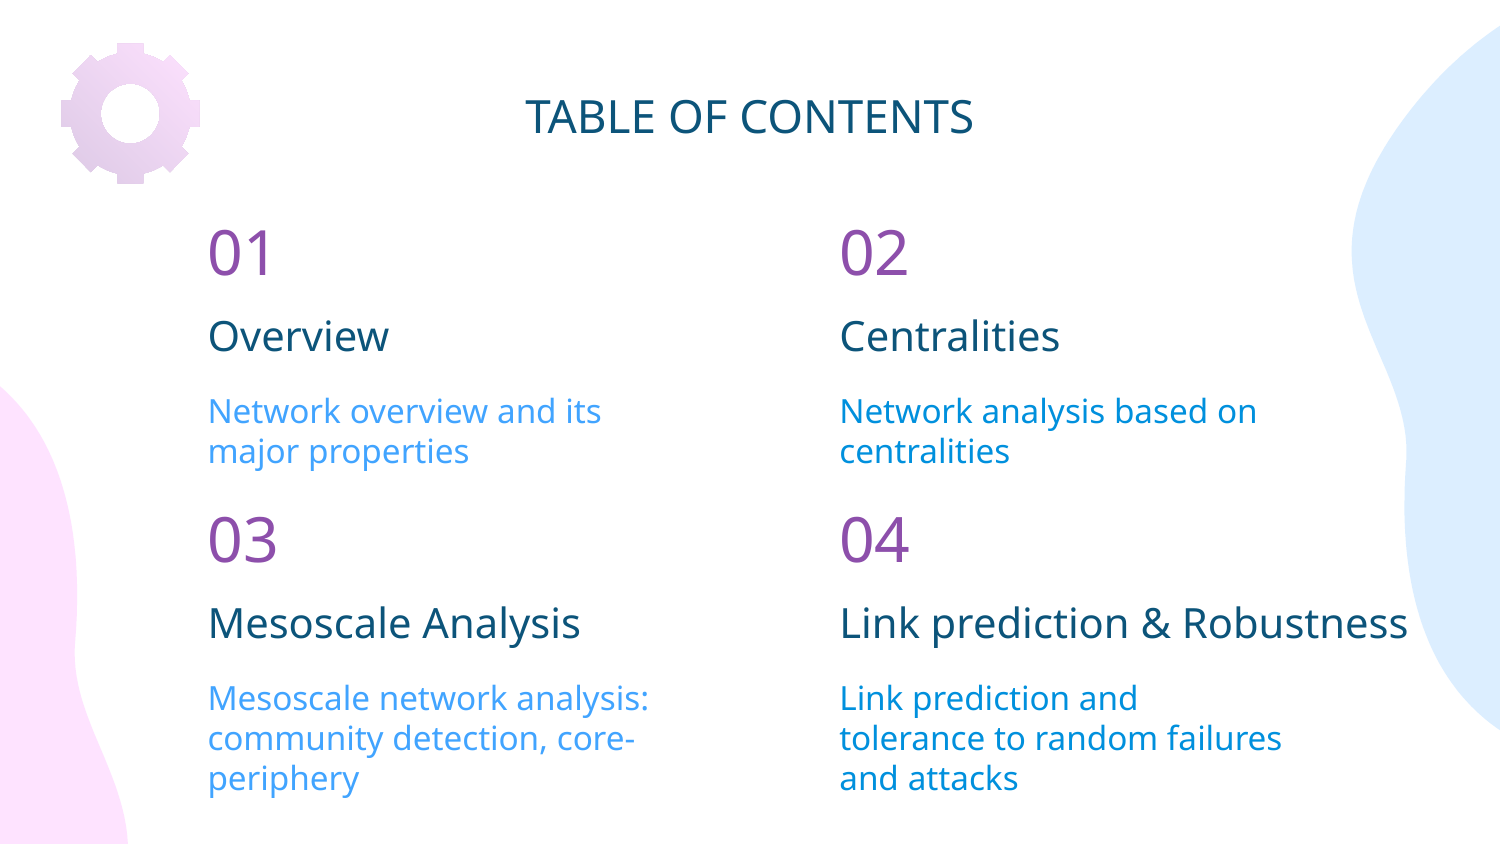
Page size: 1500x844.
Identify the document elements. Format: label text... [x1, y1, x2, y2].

subtitle Network analysis based on centralities [824, 375, 1308, 455]
title 03 [192, 493, 334, 591]
title Link prediction & Robustness [824, 578, 1438, 666]
title Centralities [824, 291, 1308, 375]
title 02 [824, 205, 966, 303]
title Overview [192, 291, 676, 375]
subtitle Mesoscale network analysis: community detection, core-periphery [192, 662, 676, 743]
title 04 [824, 493, 966, 591]
title 01 [192, 205, 334, 303]
subtitle Link prediction and tolerance to random failures and attacks [824, 662, 1308, 743]
title TABLE OF CONTENTS [118, 72, 1382, 167]
title Mesoscale Analysis [192, 578, 676, 662]
subtitle Network overview and its major properties [192, 375, 676, 455]
